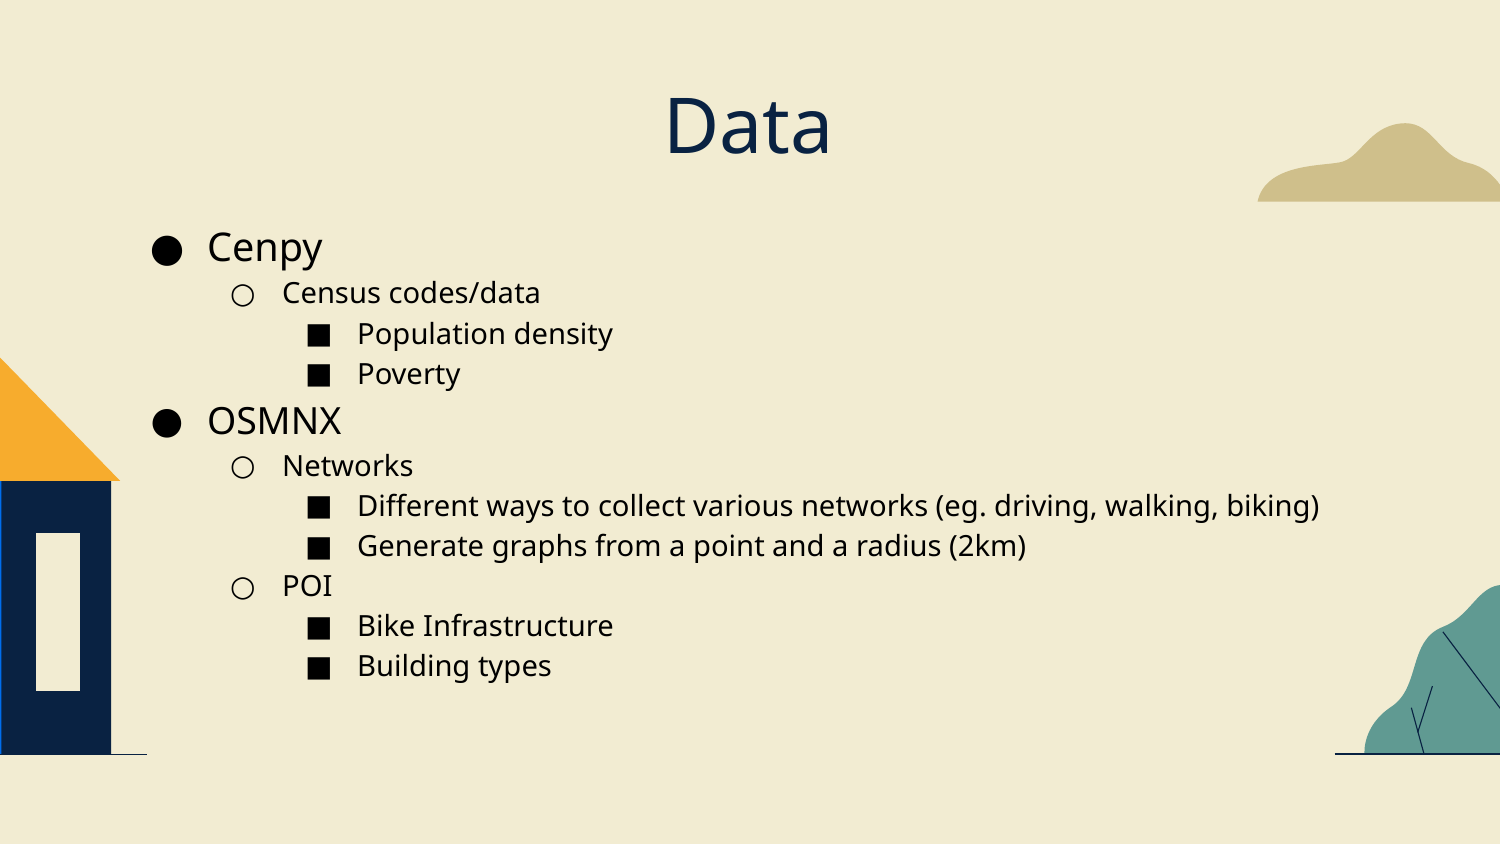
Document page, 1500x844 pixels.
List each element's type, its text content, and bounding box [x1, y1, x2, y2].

title Data [116, 61, 1380, 140]
list Cenpy Census codes/data Population density Poverty OSMNX Networks Different ways to collect various networks (eg. driving, walking, biking) Generate graphs from a point and a radius (2km) POI Bike Infrastructure Building types [116, 200, 1380, 766]
